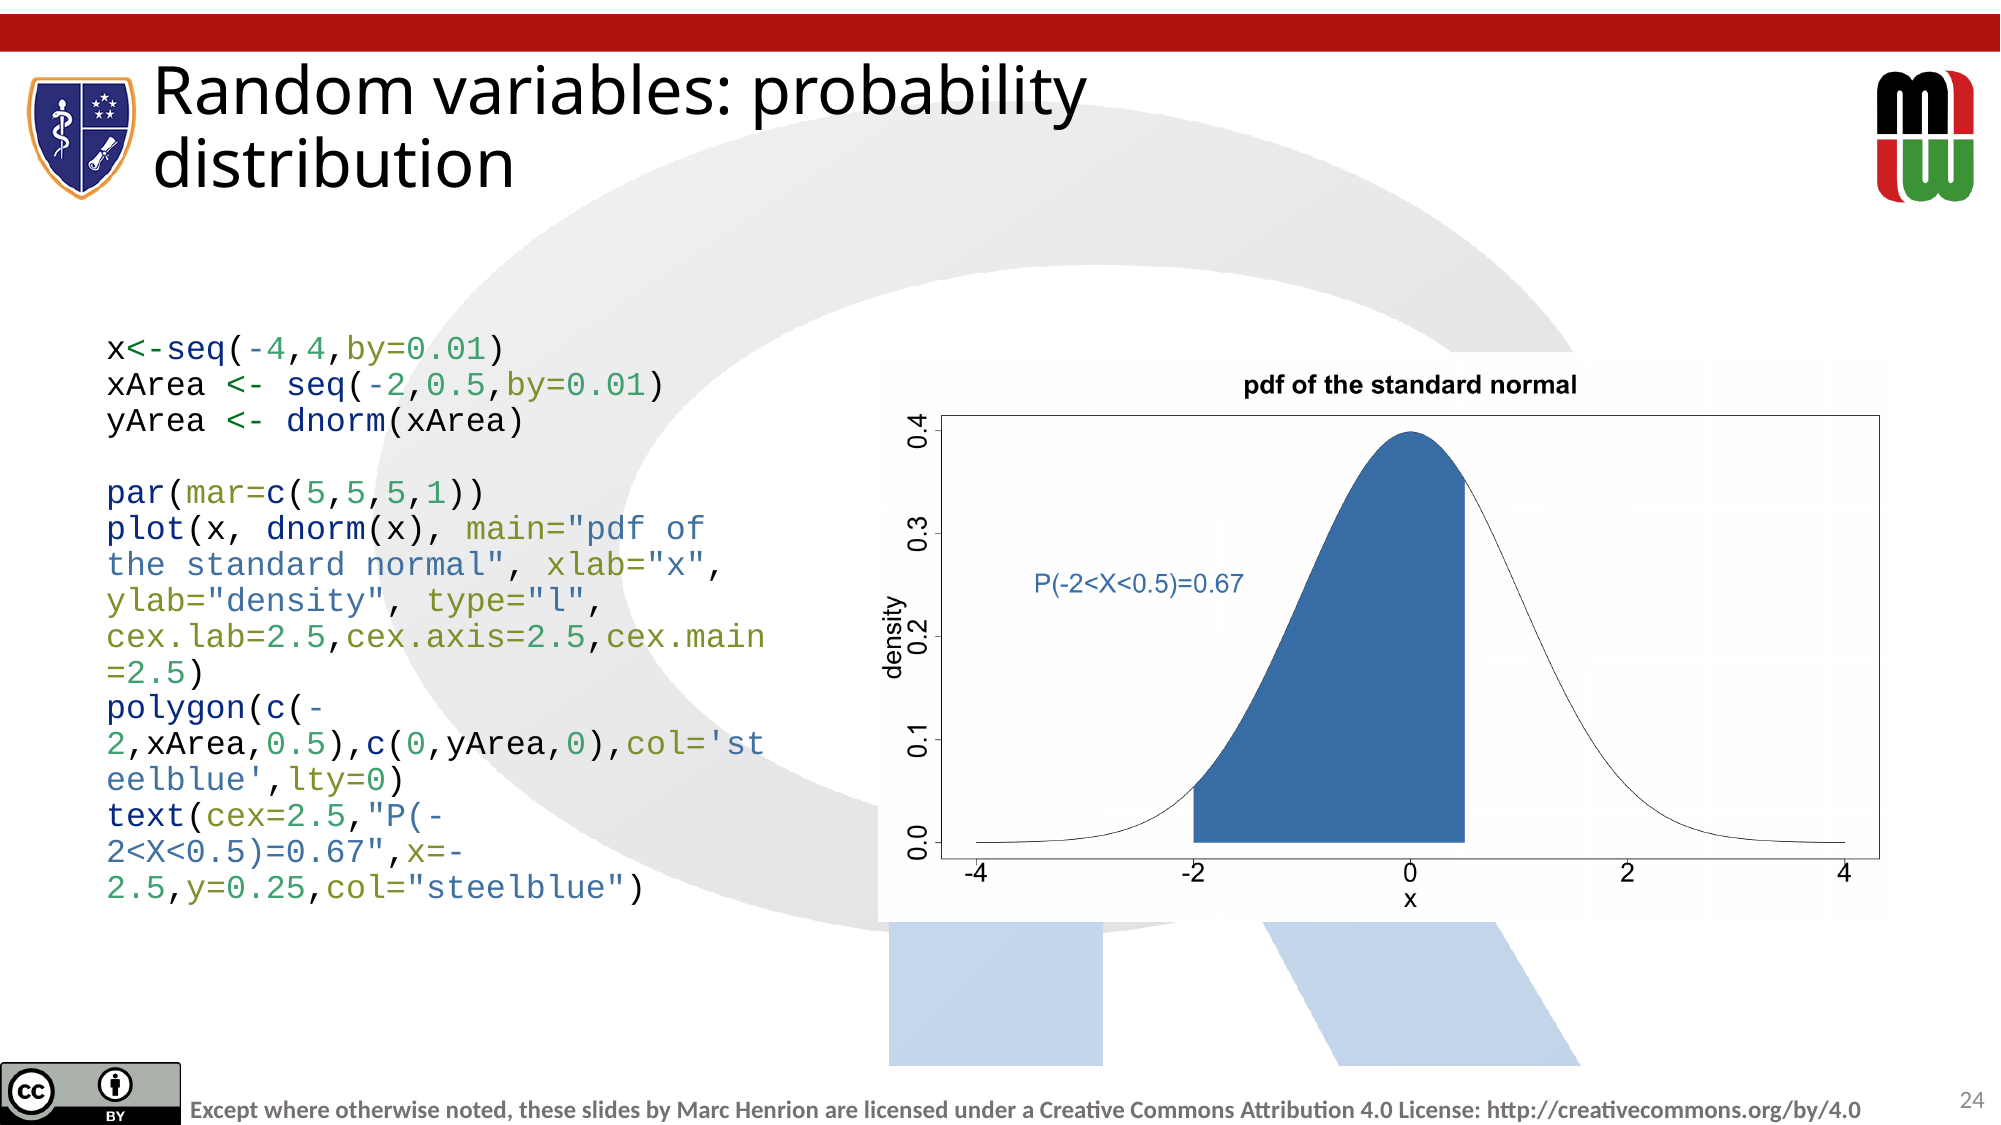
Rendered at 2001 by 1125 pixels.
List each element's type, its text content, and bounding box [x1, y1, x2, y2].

picture [0, 53, 161, 215]
title Random variables: probability distribution [137, 75, 1349, 209]
slide_number 24 [1550, 1073, 2000, 1125]
picture [0, 1062, 181, 1125]
picture [878, 352, 1892, 922]
